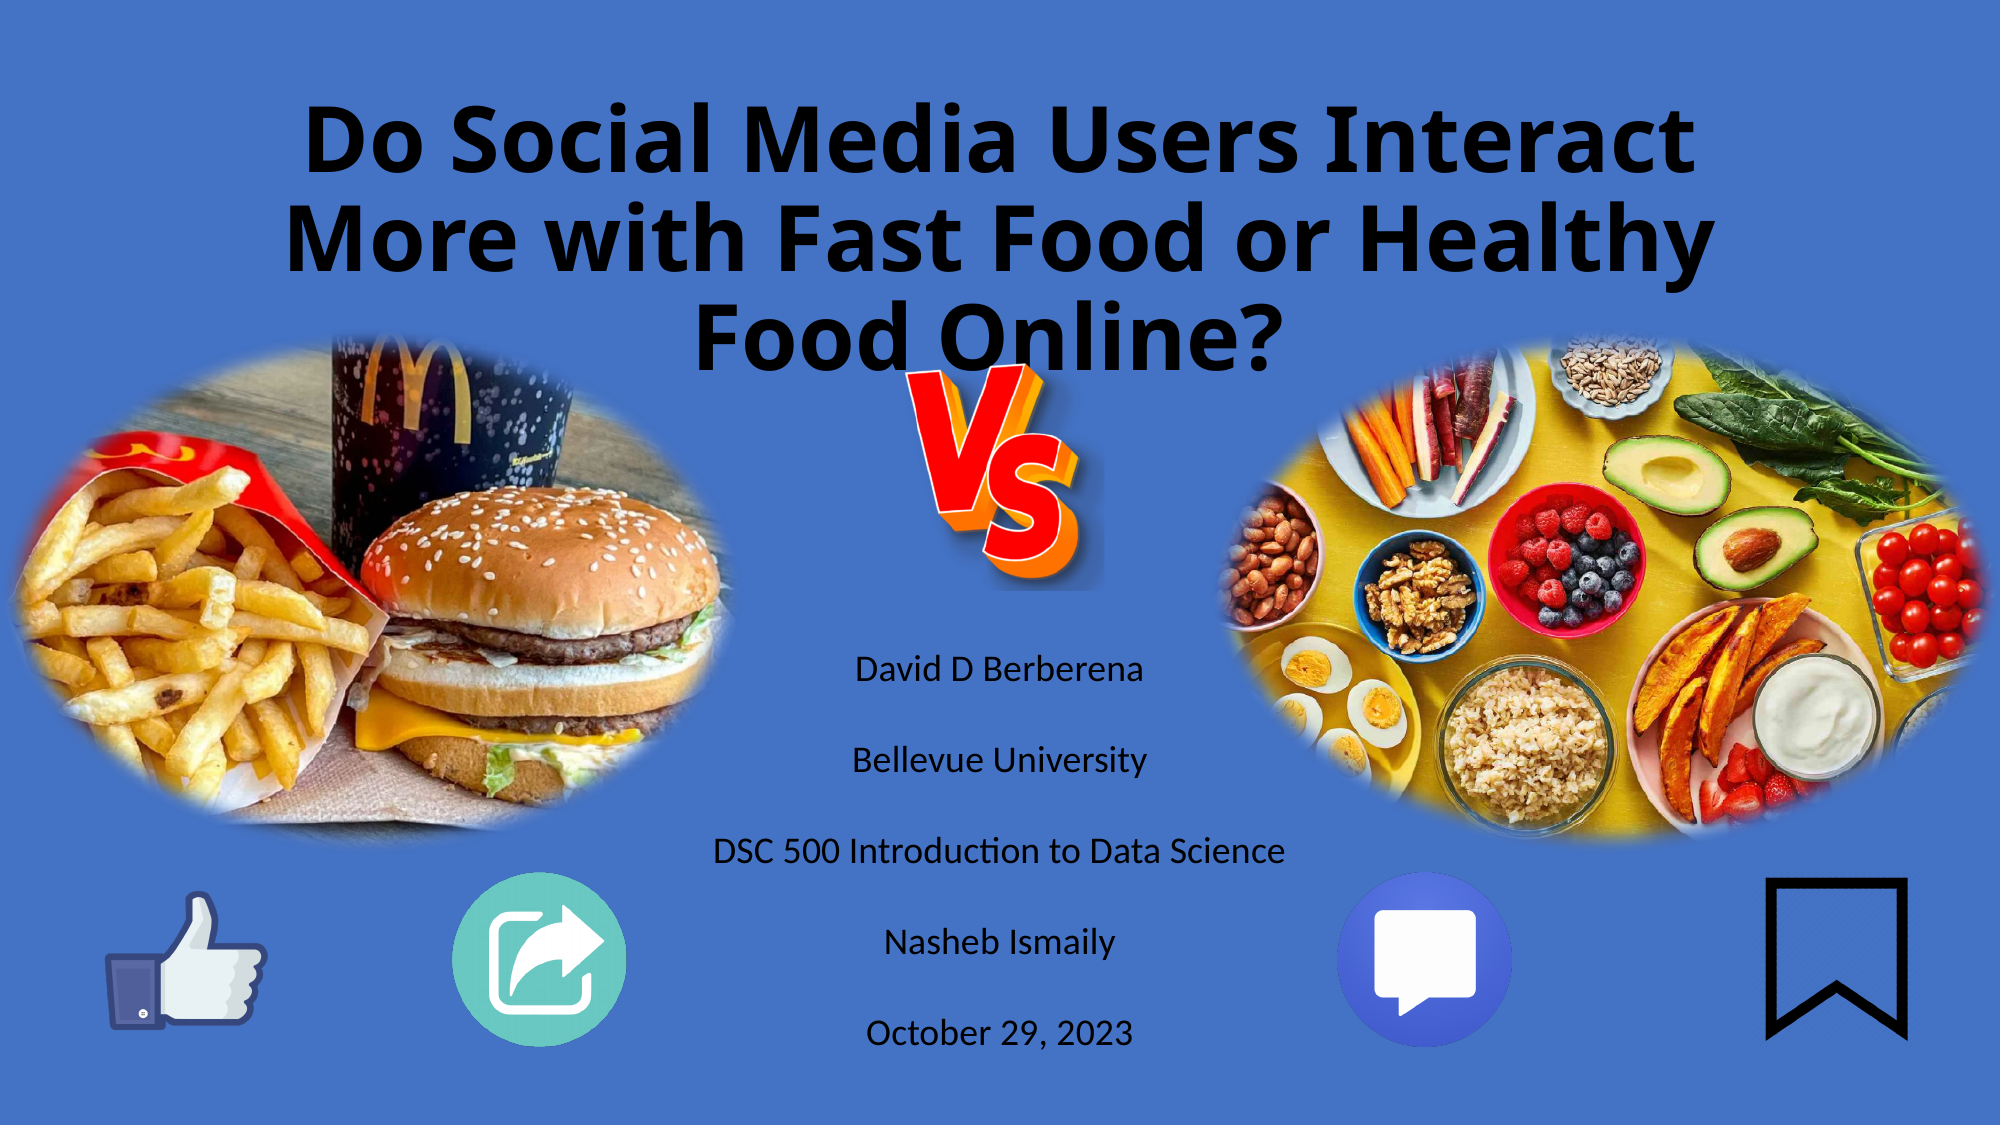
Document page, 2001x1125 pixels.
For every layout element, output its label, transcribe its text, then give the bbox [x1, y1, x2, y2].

picture [883, 347, 1105, 591]
picture [83, 872, 287, 1048]
title Do Social Media Users Interact More with Fast Food or Healthy Food Online? [249, 50, 1750, 443]
picture [1337, 872, 1512, 1048]
subtitle David D Berberena Bellevue University DSC 500 Introduction to Data Science Nasheb Ismaily October 29, 2023 [249, 590, 1750, 1066]
picture [452, 872, 627, 1048]
picture [1749, 872, 1924, 1048]
picture [0, 327, 745, 855]
picture [1209, 327, 2000, 855]
